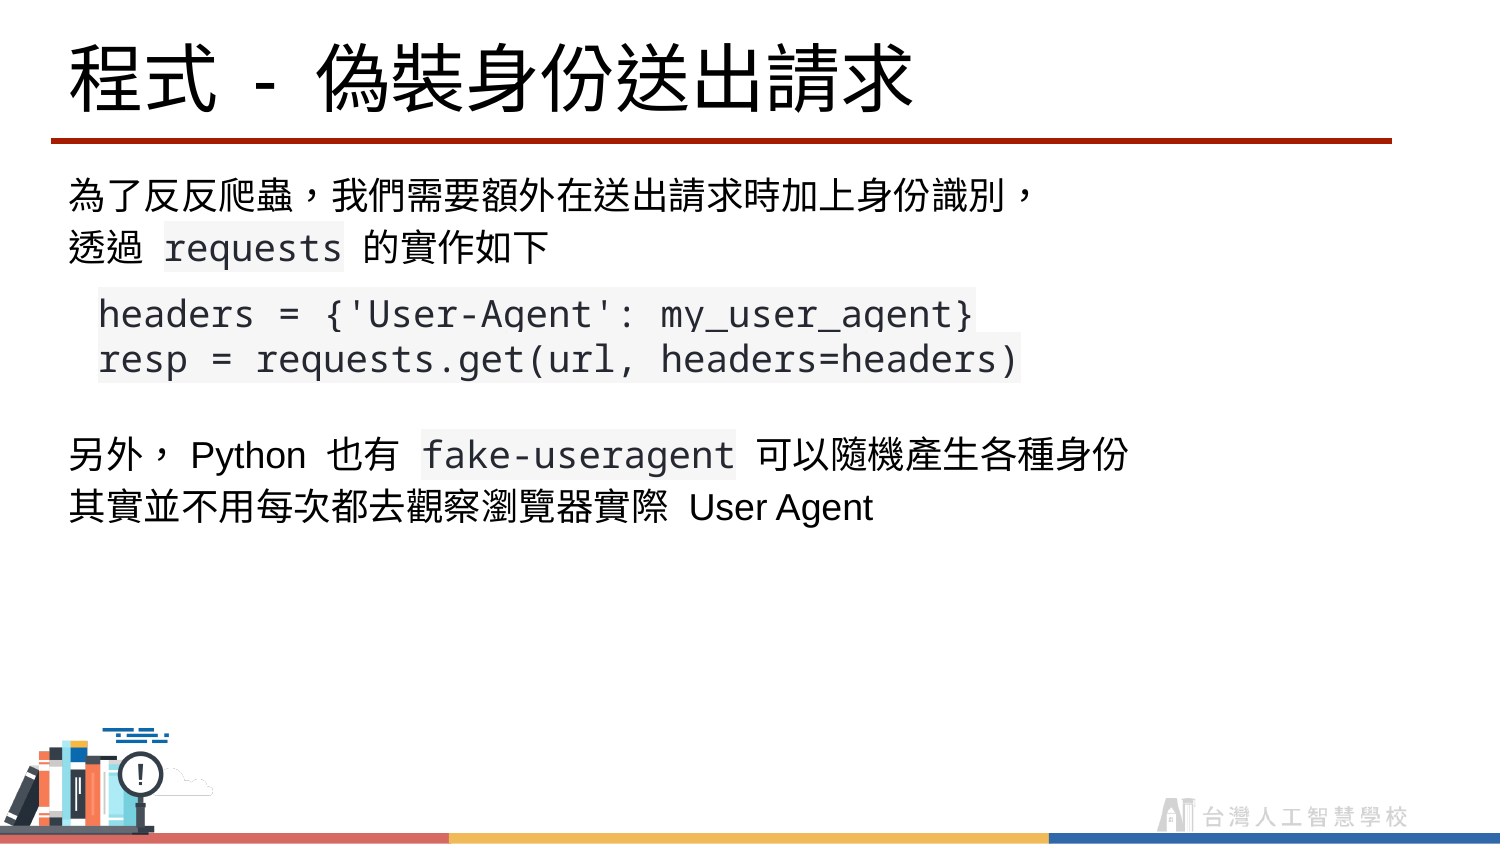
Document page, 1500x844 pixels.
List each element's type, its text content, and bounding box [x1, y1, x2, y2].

title 程式 - 偽裝身份送出請求 [63, 29, 1462, 124]
picture [0, 728, 213, 835]
list 為了反反爬蟲，我們需要額外在送出請求時加上身份識別， 透過 requests 的實作如下 headers = {'User-Agent': my_user_agent} resp = requests.get(url, headers=headers) 另外，Python 也有 fake-useragent 可以隨機產生各種身份 其實並不用每次都去觀察瀏覽器實際 User Agent [63, 159, 1462, 796]
